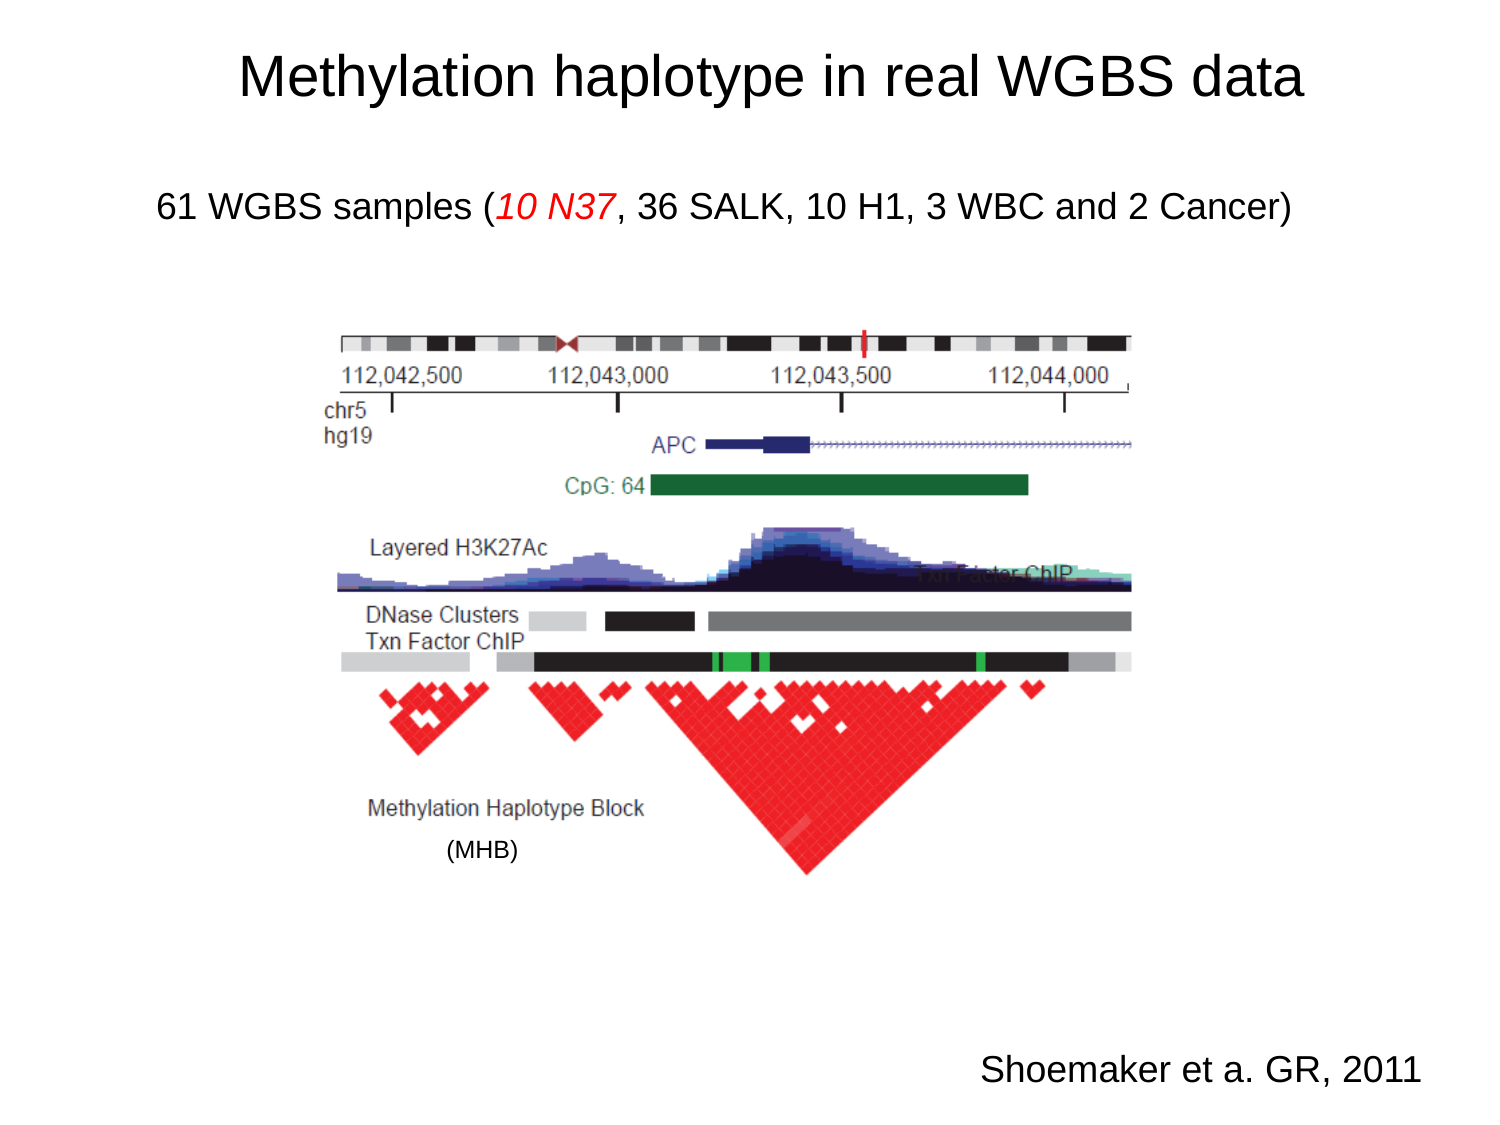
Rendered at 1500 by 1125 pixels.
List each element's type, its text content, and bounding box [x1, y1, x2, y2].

text_box Shoemaker et a. GR, 2011 [965, 1037, 1438, 1098]
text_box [316, 326, 1133, 903]
text_box Methylation haplotype in real WGBS data [16, 31, 1500, 116]
text_box 61 WGBS samples (10 N37, 36 SALK, 10 H1, 3 WBC and 2 Cancer) [0, 174, 1481, 235]
